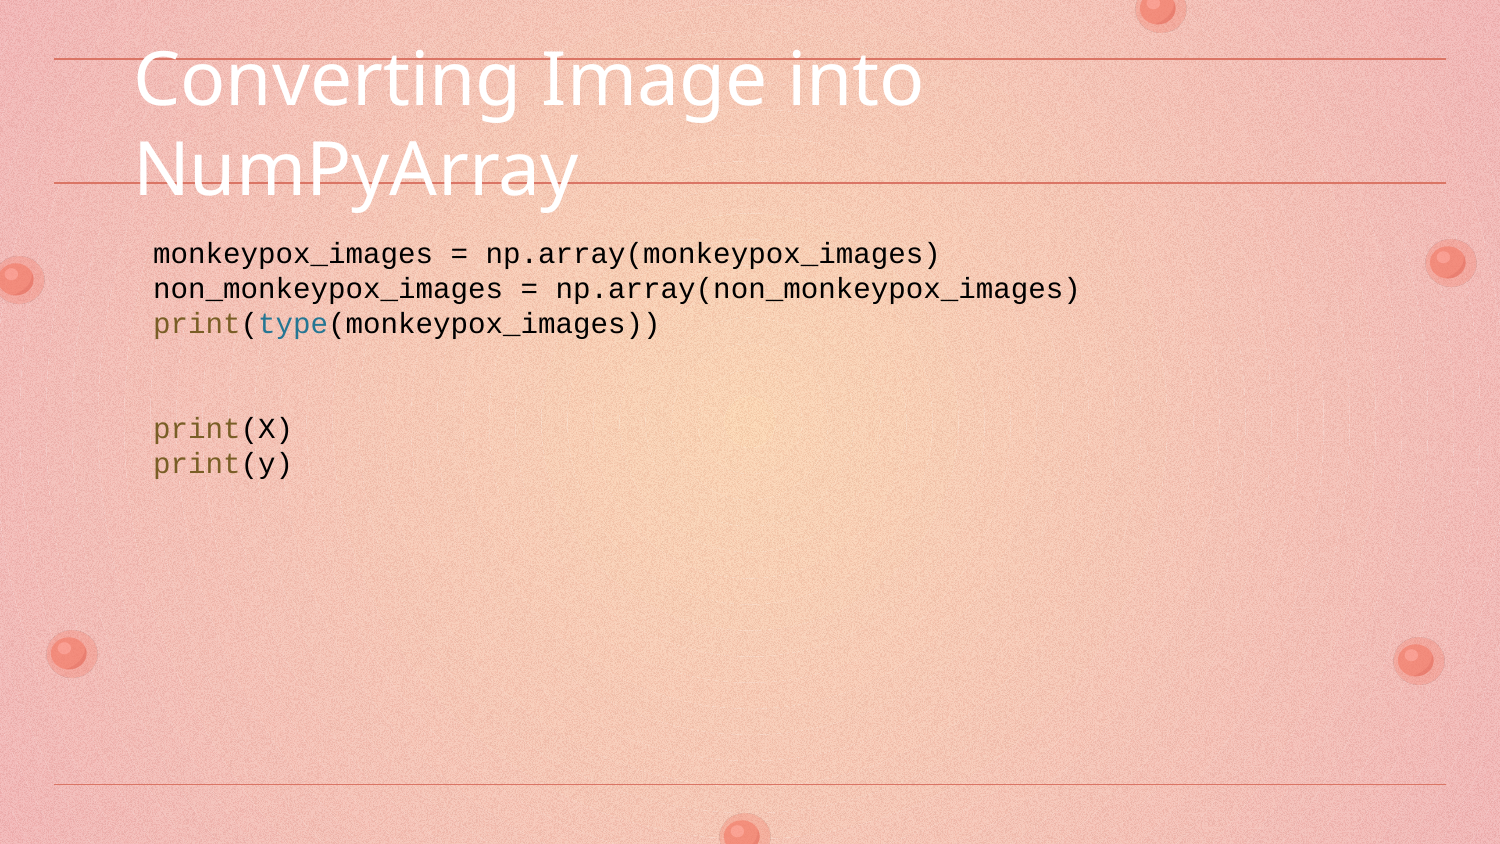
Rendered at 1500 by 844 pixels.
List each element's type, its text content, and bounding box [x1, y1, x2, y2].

title Converting Image into NumPyArray [118, 88, 1382, 153]
text_box monkeypox_images = np.array(monkeypox_images) non_monkeypox_images = np.array(non_monkeypox_images) print(type(monkeypox_images)) print(X) print(y) [138, 226, 1382, 487]
